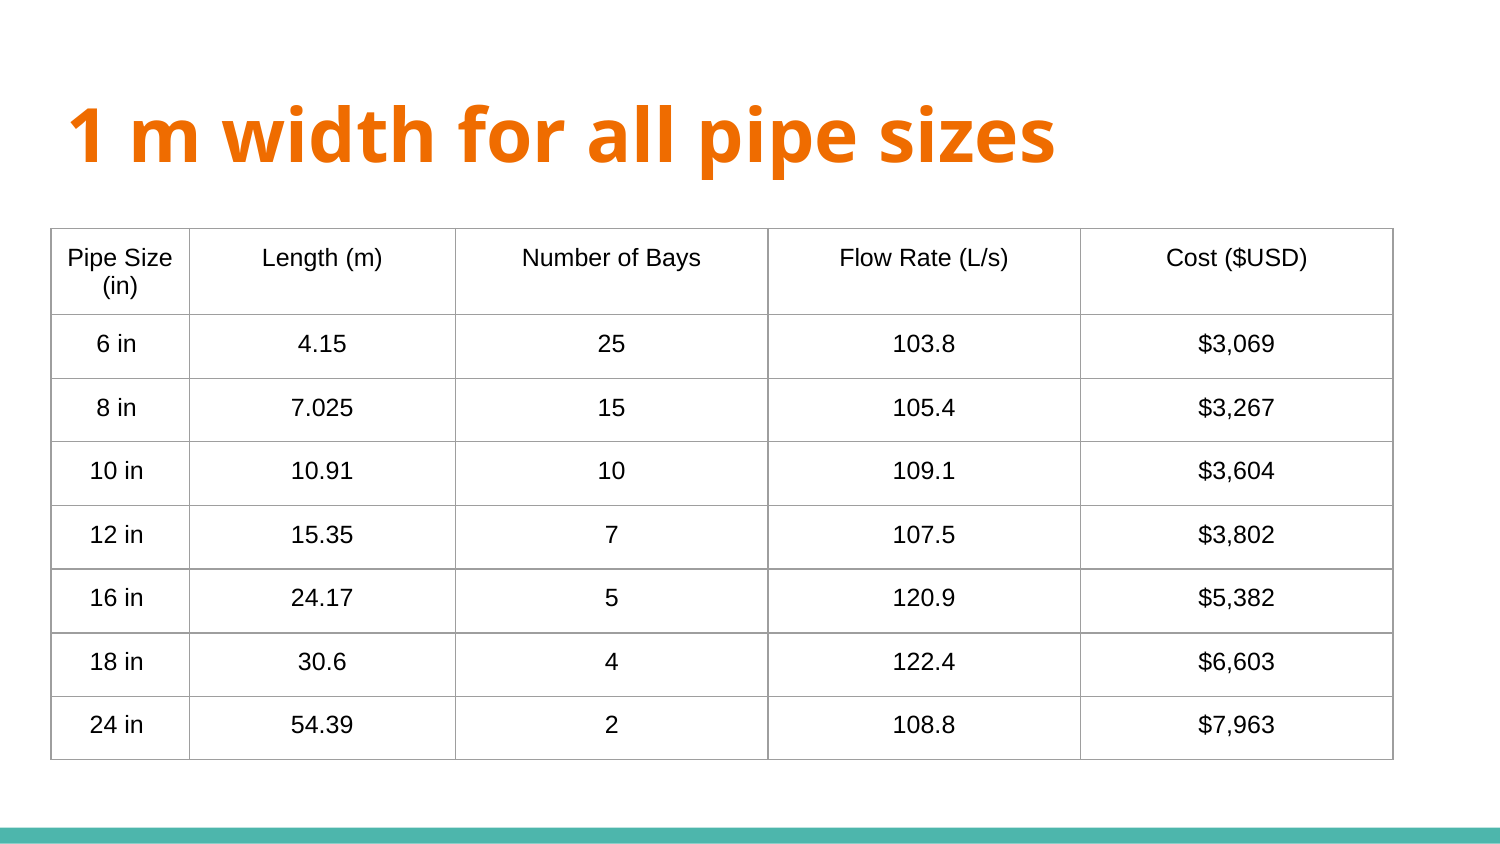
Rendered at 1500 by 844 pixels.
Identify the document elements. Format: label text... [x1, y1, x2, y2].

table_cell 4 [456, 634, 767, 696]
table_cell 2 [456, 697, 767, 759]
table_cell $6,603 [1081, 634, 1392, 696]
table_cell 108.8 [769, 697, 1080, 759]
table_cell $3,267 [1081, 379, 1392, 441]
table_cell 18 in [52, 634, 189, 696]
table_cell 24.17 [190, 570, 455, 632]
table_cell $5,382 [1081, 570, 1392, 632]
table_cell 109.1 [769, 442, 1080, 505]
table_cell 120.9 [769, 570, 1080, 632]
table_cell 10 in [52, 442, 189, 505]
title 1 m width for all pipe sizes [51, 72, 1449, 189]
table_header Flow Rate (L/s) [769, 229, 1080, 314]
table_cell 15.35 [190, 506, 455, 568]
table_cell 10 [456, 442, 767, 505]
table_cell 54.39 [190, 697, 455, 759]
table_cell 105.4 [769, 379, 1080, 441]
table_header Cost ($USD) [1081, 229, 1392, 314]
table_cell 8 in [52, 379, 189, 441]
table_cell 122.4 [769, 634, 1080, 696]
table_cell 107.5 [769, 506, 1080, 568]
table_cell 10.91 [190, 442, 455, 505]
table_header Number of Bays [456, 229, 767, 314]
table_cell 15 [456, 379, 767, 441]
table_cell $3,802 [1081, 506, 1392, 568]
table_header Length (m) [190, 229, 455, 314]
table_cell 6 in [52, 315, 189, 378]
table_cell 30.6 [190, 634, 455, 696]
table_cell 7 [456, 506, 767, 568]
table_cell $3,604 [1081, 442, 1392, 505]
table_cell 103.8 [769, 315, 1080, 378]
table_cell 25 [456, 315, 767, 378]
table_cell 12 in [52, 506, 189, 568]
table_header Pipe Size (in) [52, 229, 189, 314]
table_cell 16 in [52, 570, 189, 632]
table_cell 24 in [52, 697, 189, 759]
table_cell $7,963 [1081, 697, 1392, 759]
table_cell 7.025 [190, 379, 455, 441]
table_cell $3,069 [1081, 315, 1392, 378]
table_cell 5 [456, 570, 767, 632]
table_cell 4.15 [190, 315, 455, 378]
